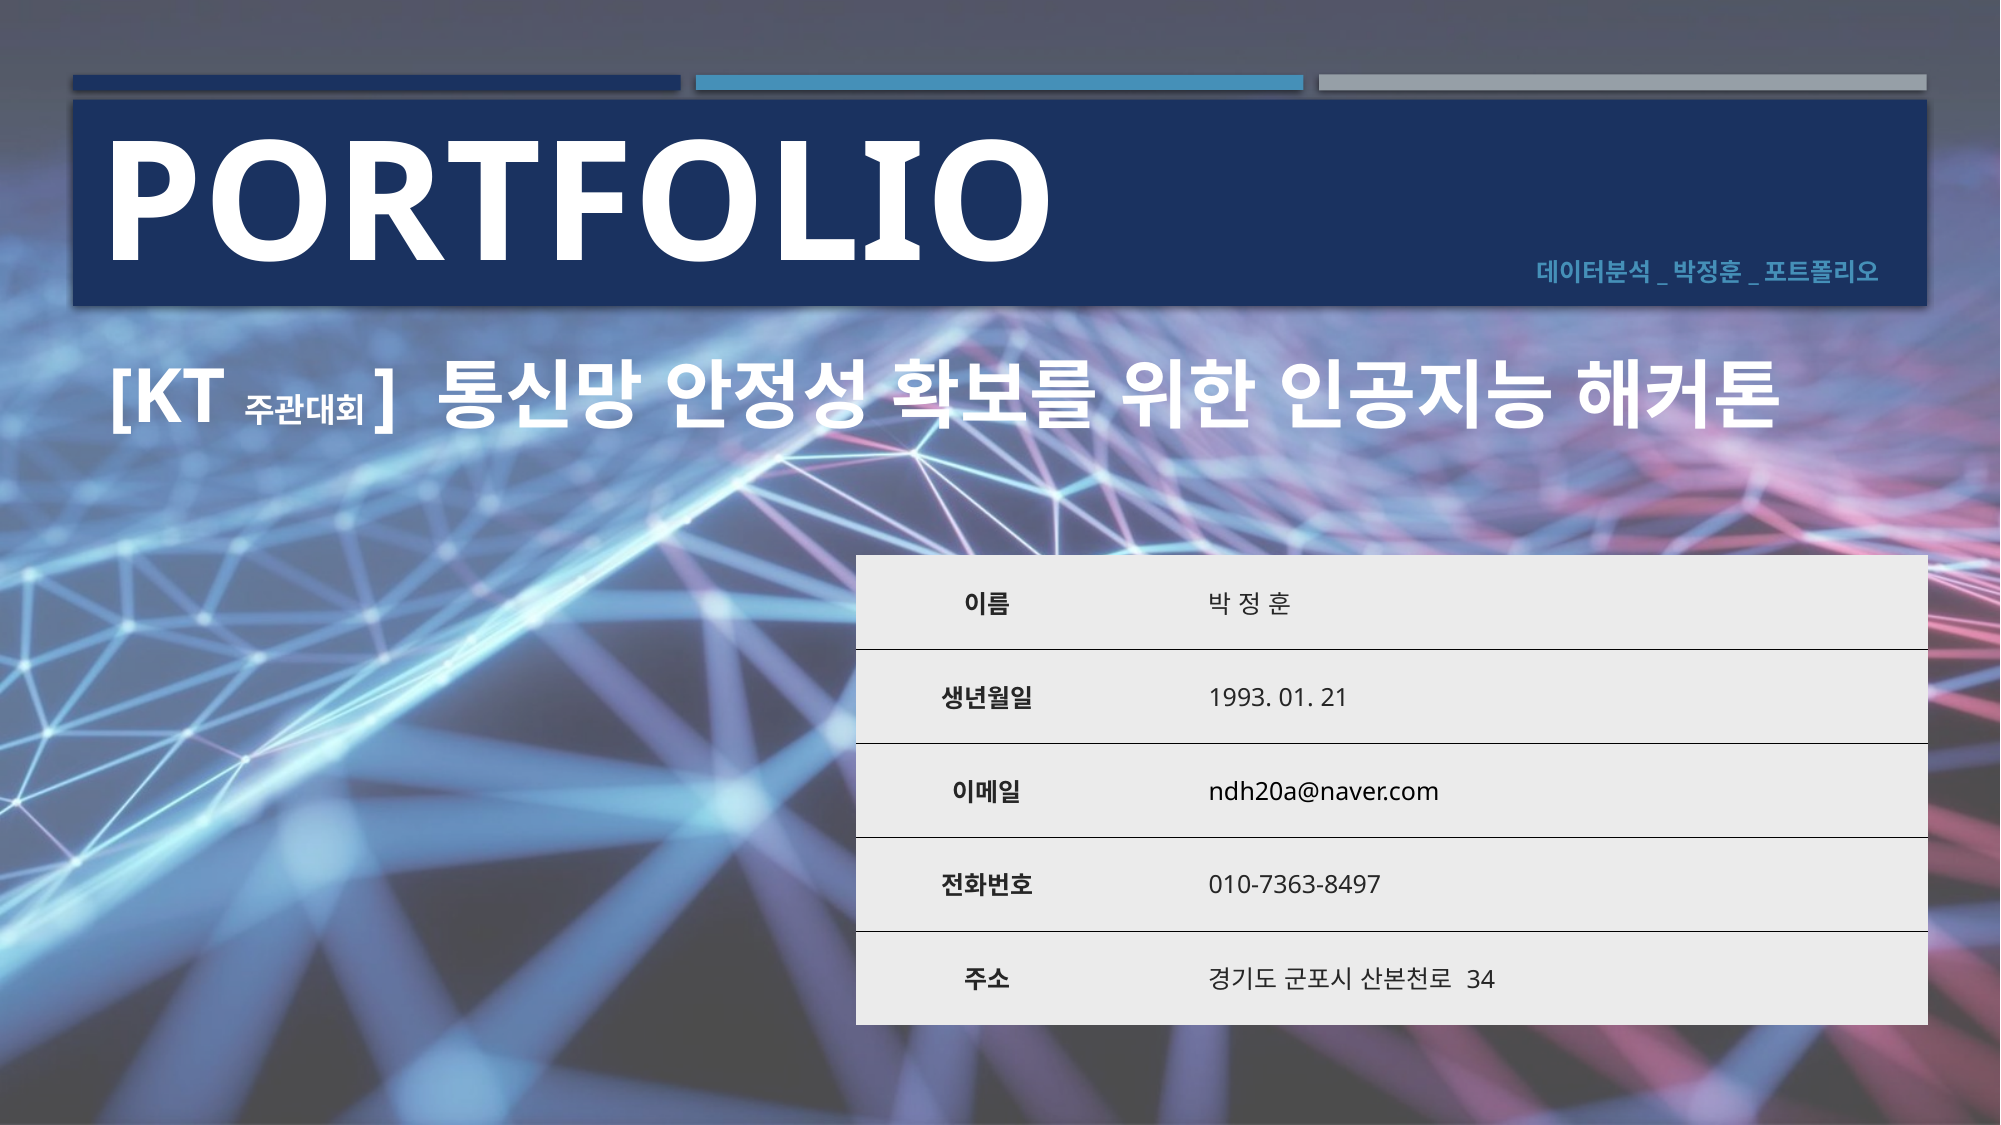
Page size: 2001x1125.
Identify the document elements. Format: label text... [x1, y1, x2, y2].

table_header 박 정 훈 [1118, 555, 1928, 649]
text_box PORTFOLIO [83, 85, 1393, 208]
text_box 데이터분석_박정훈_포트폴리오 [62, 208, 1895, 335]
table_cell 주소 [856, 932, 1118, 1025]
table_cell 이메일 [856, 744, 1118, 837]
text_box [KT주관대회] 통신망 안정성 확보를 위한 인공지능 해커톤 [43, 298, 1848, 446]
table_header 이름 [856, 555, 1118, 649]
table_cell ndh20a@naver.com [1118, 744, 1928, 837]
table_cell 생년월일 [856, 650, 1118, 743]
table_cell 1993. 01. 21 [1118, 650, 1928, 743]
table_cell 010-7363-8497 [1118, 838, 1928, 931]
table_cell 경기도 군포시 산본천로 34 [1118, 932, 1928, 1025]
table_cell 전화번호 [856, 838, 1118, 931]
